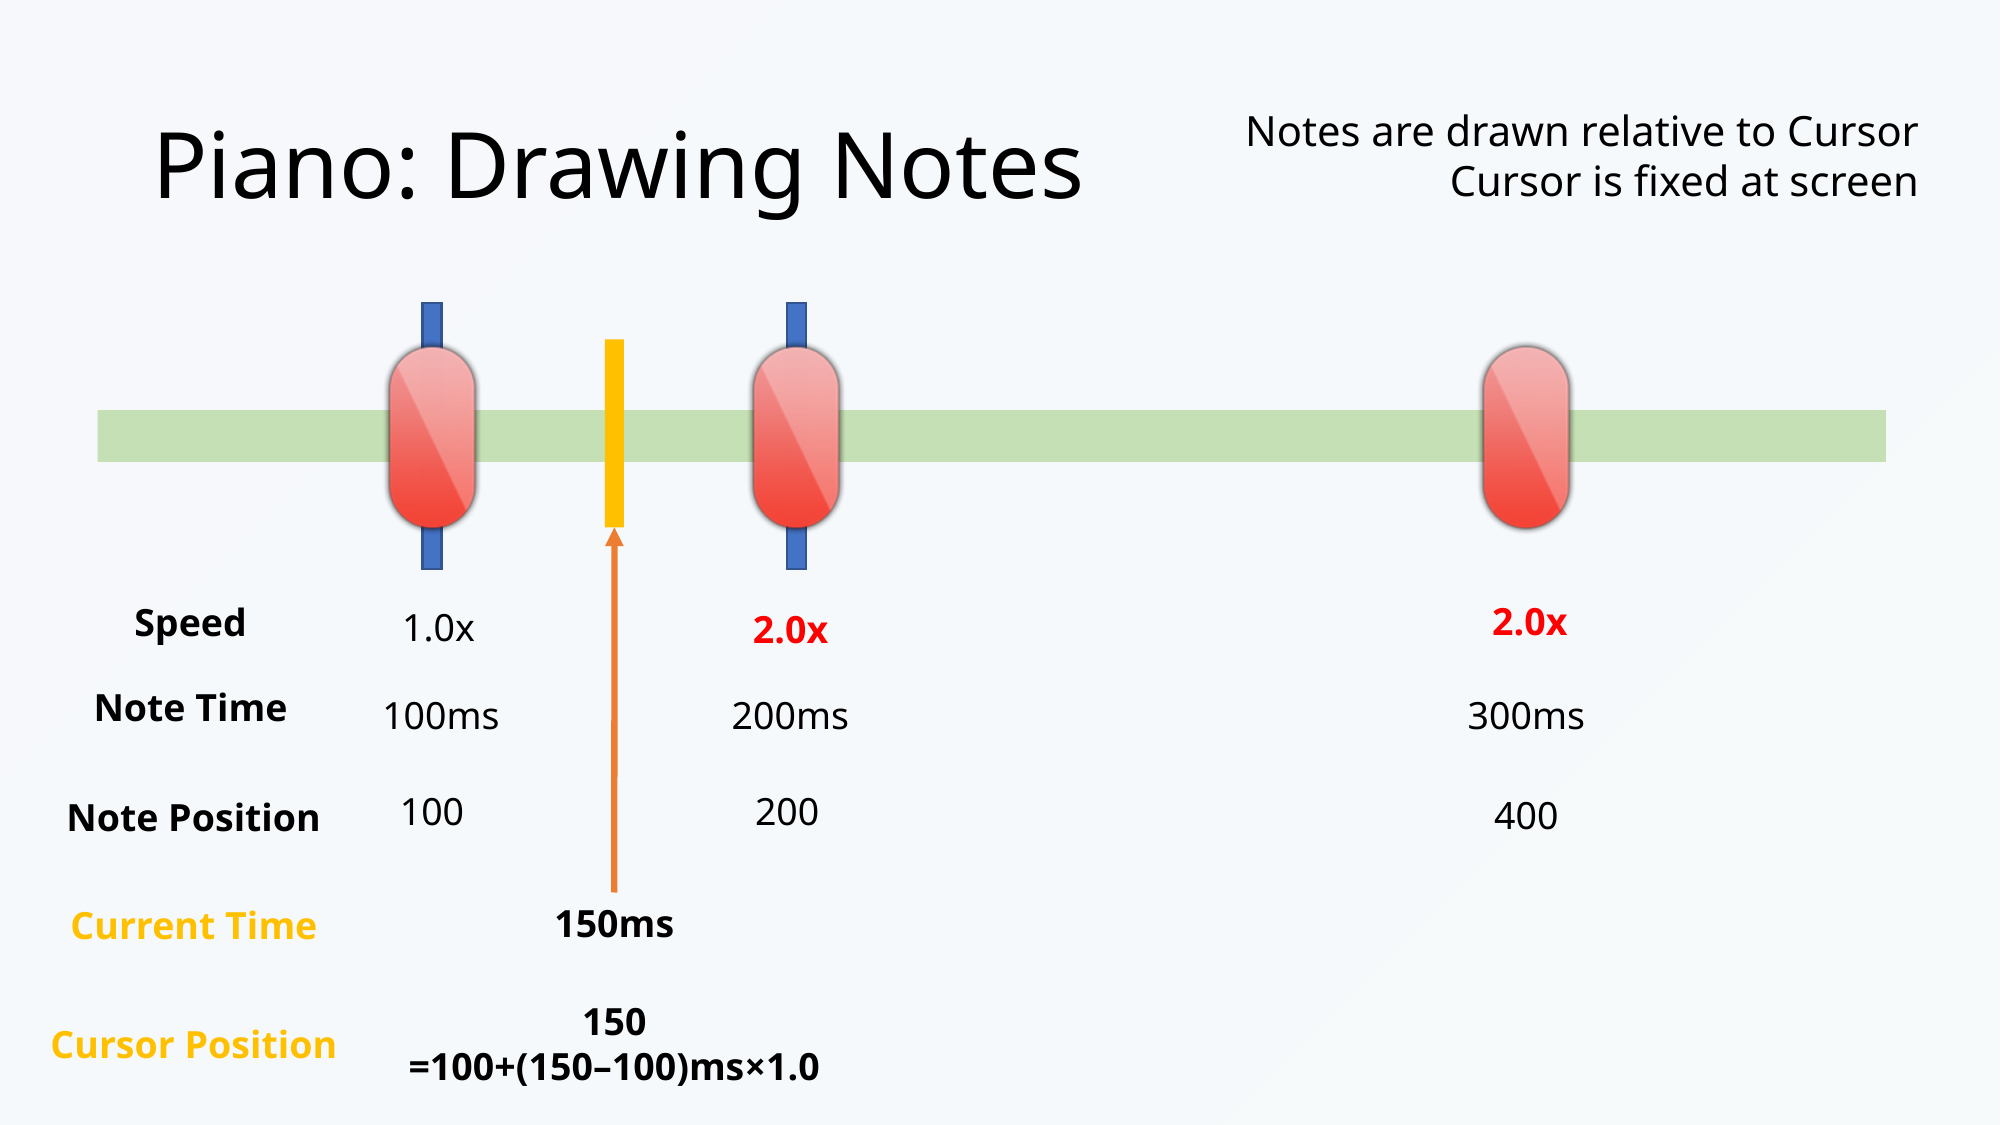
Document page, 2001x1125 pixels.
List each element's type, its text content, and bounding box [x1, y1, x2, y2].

text_box 200ms [716, 684, 864, 744]
text_box Note Time [20, 676, 361, 737]
text_box 1.0x [387, 596, 490, 657]
text_box [604, 338, 625, 528]
picture [1426, 337, 1627, 536]
text_box 100 [384, 781, 479, 841]
text_box 200 [740, 781, 835, 841]
text_box [421, 537, 443, 570]
text_box 150ms [539, 892, 690, 953]
text_box Note Position [23, 786, 365, 847]
text_box Notes are drawn relative to Cursor Cursor is fixed at screen [1230, 97, 1934, 213]
text_box [533, 409, 604, 463]
text_box 150 =100+(150–100)ms×1.0 [393, 991, 835, 1096]
text_box [1627, 409, 1887, 463]
picture [696, 337, 897, 536]
title Piano: Drawing Notes [137, 59, 1863, 278]
picture [331, 337, 533, 536]
text_box 2.0x [738, 598, 844, 658]
text_box Current Time [15, 894, 373, 954]
text_box 100ms [367, 684, 515, 744]
text_box [786, 537, 807, 570]
text_box [97, 409, 331, 463]
text_box [897, 409, 1426, 463]
text_box 300ms [1452, 684, 1600, 744]
text_box [421, 302, 443, 336]
text_box [786, 302, 807, 336]
text_box Speed [20, 591, 361, 652]
text_box 400 [1479, 784, 1574, 845]
text_box [625, 409, 696, 463]
text_box 2.0x [1477, 590, 1583, 651]
text_box Cursor Position [35, 1013, 353, 1074]
